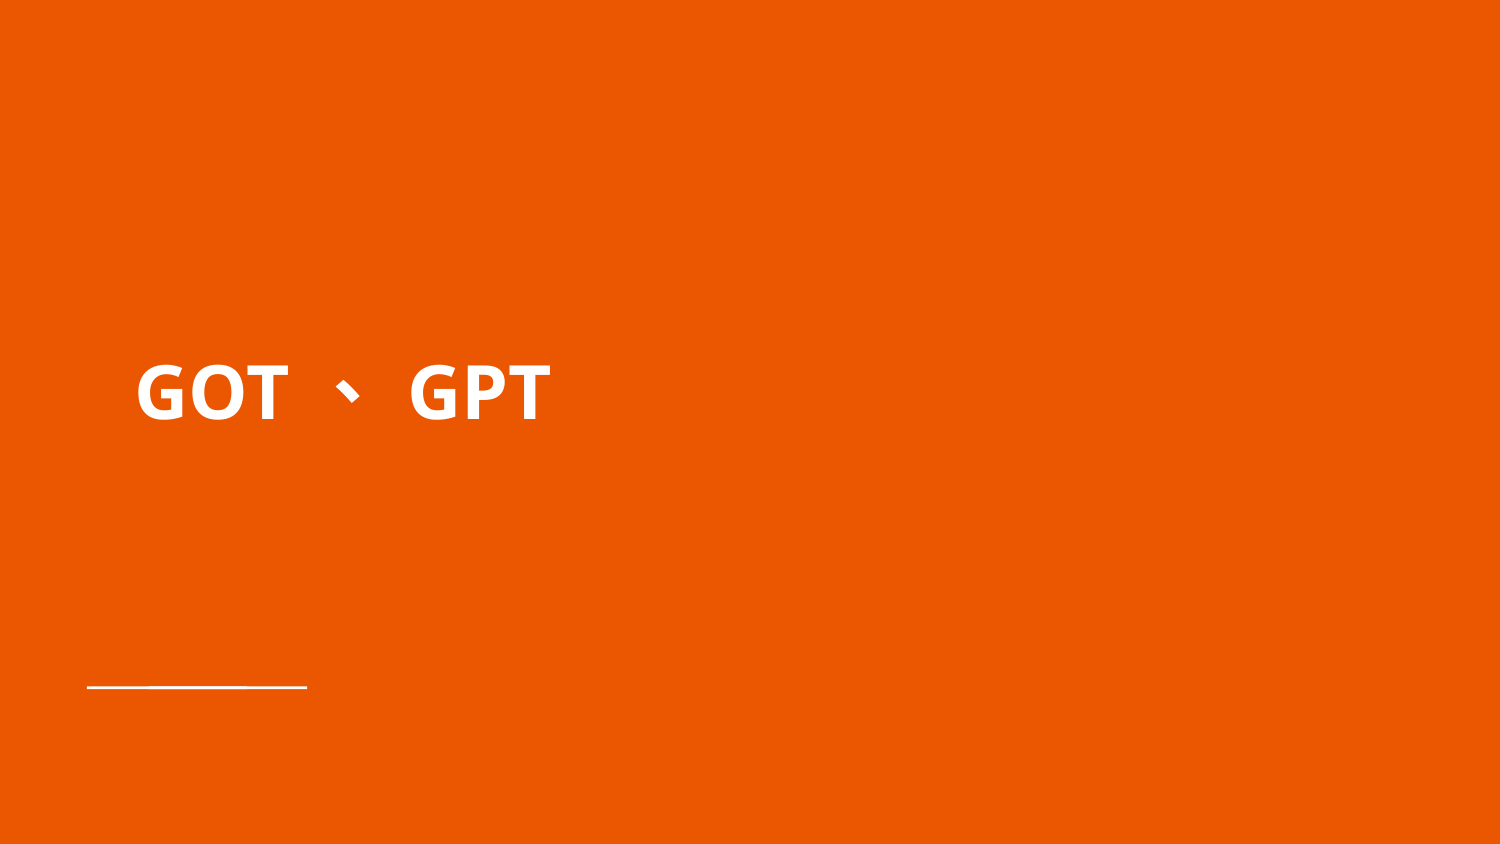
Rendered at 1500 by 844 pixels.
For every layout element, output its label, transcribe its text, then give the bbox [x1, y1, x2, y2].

title GOT、GPT [119, 141, 1272, 632]
